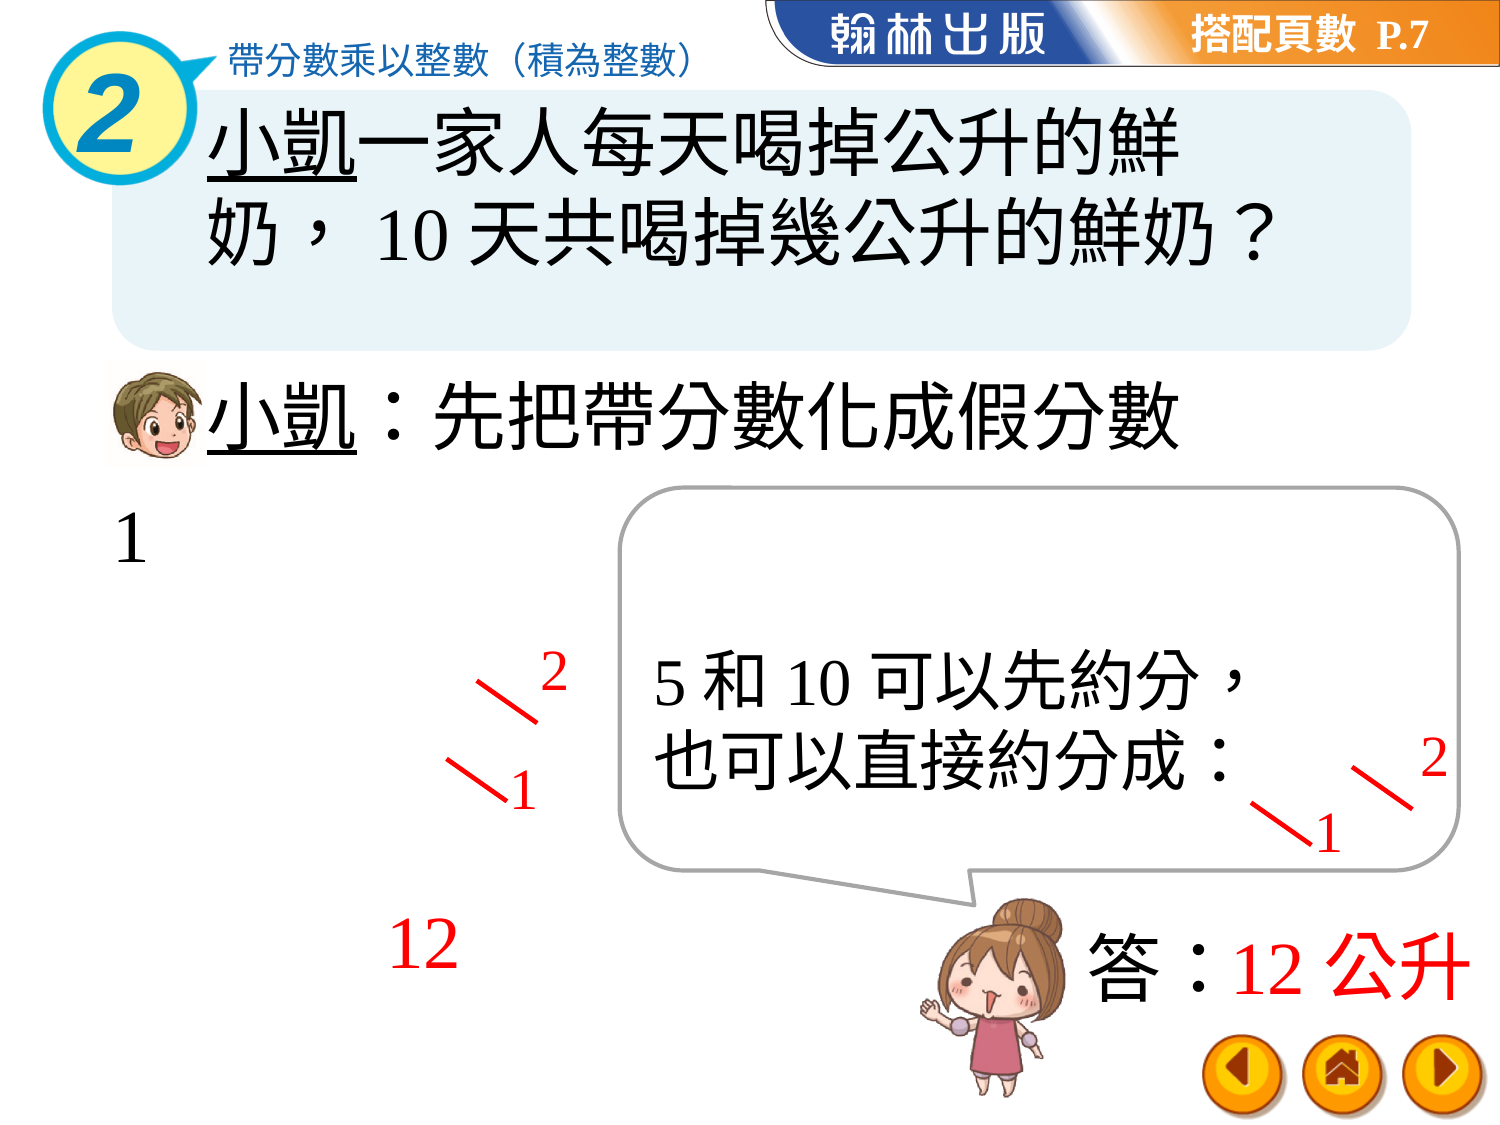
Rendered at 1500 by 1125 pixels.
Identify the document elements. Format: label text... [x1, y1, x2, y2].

picture [916, 885, 1072, 1102]
text_box 12公升 [1230, 919, 1500, 1020]
text_box 帶分數乘以整數（積為整數） [227, 36, 780, 98]
picture [102, 359, 206, 467]
picture [1302, 1034, 1388, 1120]
picture [1402, 1034, 1488, 1120]
text_box 12 [386, 894, 516, 1050]
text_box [1250, 710, 1466, 874]
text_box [446, 624, 585, 830]
picture [765, 0, 1393, 67]
text_box 答： [1086, 921, 1230, 1002]
picture [1387, 24, 1393, 36]
picture [40, 25, 219, 188]
text_box 小凱：先把帶分數化成假分數 [206, 369, 1412, 473]
picture [1202, 1034, 1288, 1120]
text_box 7 [1393, 0, 1500, 67]
text_box [109, 87, 1414, 353]
